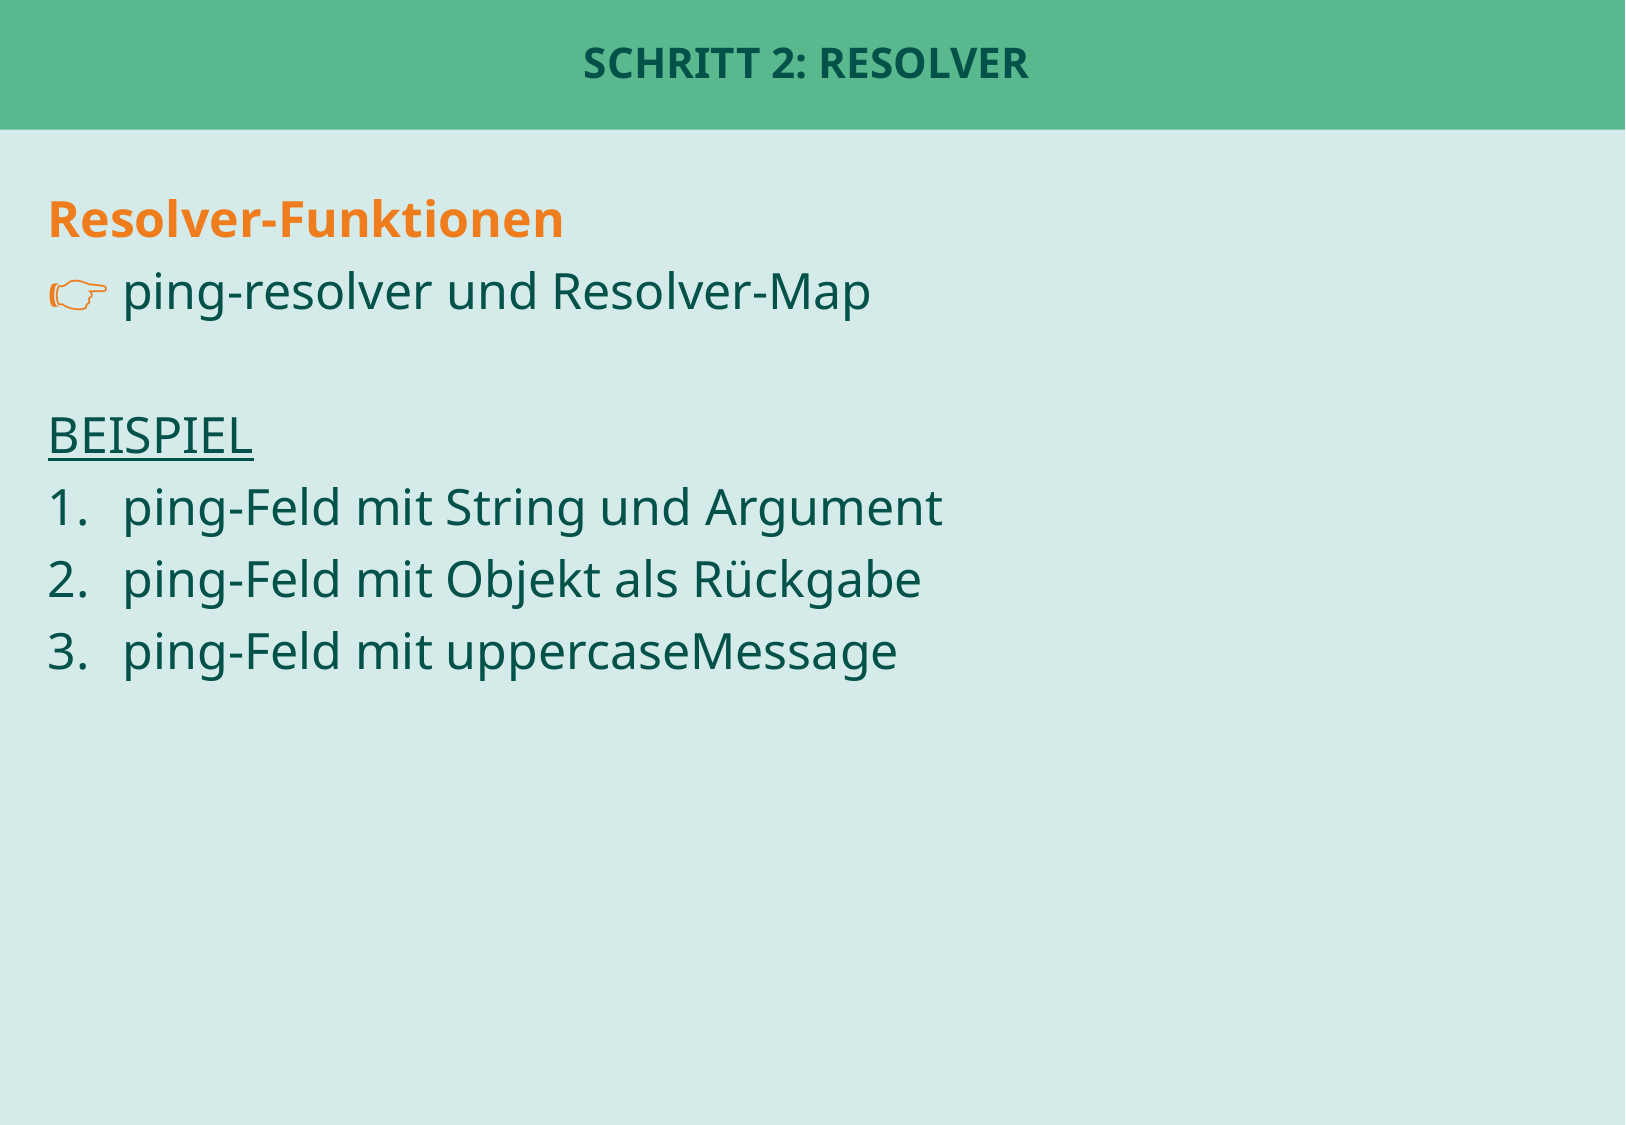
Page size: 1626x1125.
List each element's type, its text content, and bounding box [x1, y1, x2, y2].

title Schritt 2: Resolver [0, 0, 1625, 130]
text_box Resolver-Funktionen 👉 ping-resolver und Resolver-Map BEISPIEL ping-Feld mit String und Argument ping-Feld mit Objekt als Rückgabe ping-Feld mit uppercaseMessage [33, 168, 1592, 687]
